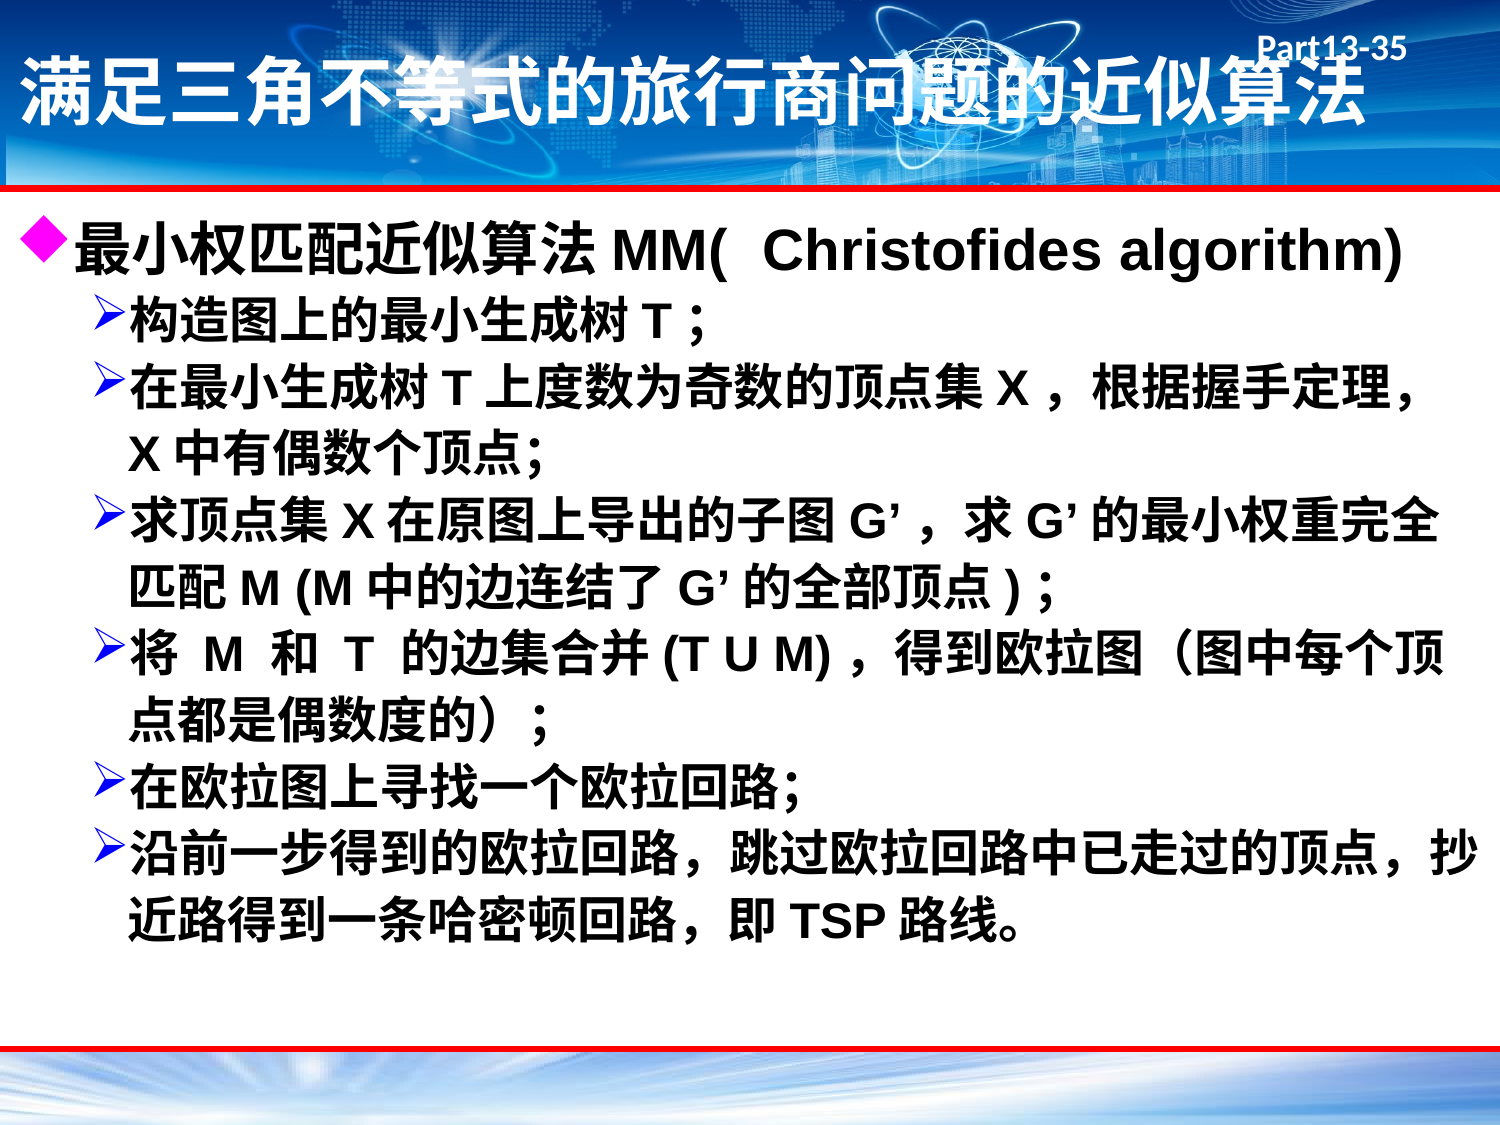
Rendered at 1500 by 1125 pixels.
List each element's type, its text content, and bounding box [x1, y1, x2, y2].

title 满足三角不等式的旅行商问题的近似算法 [3, 2, 1500, 189]
picture [0, 1052, 1500, 1125]
list 最小权匹配近似算法MM( Christofides algorithm) 构造图上的最小生成树T； 在最小生成树T上度数为奇数的顶点集X，根据握手定理，X中有偶数个顶点； 求顶点集X在原图上导出的子图G’，求G’的最小权重完全匹配M (M中的边连结了G’的全部顶点)； 将 M 和 T 的边集合并(T U M)，得到欧拉图（图中每个顶点都是偶数度的）； 在欧拉图上寻找一个欧拉回路； 沿前一步得到的欧拉回路，跳过欧拉回路中已走过的顶点，抄近路得到一条哈密顿回路，即TSP路线。 [0, 207, 1498, 1032]
picture [0, 0, 1500, 185]
